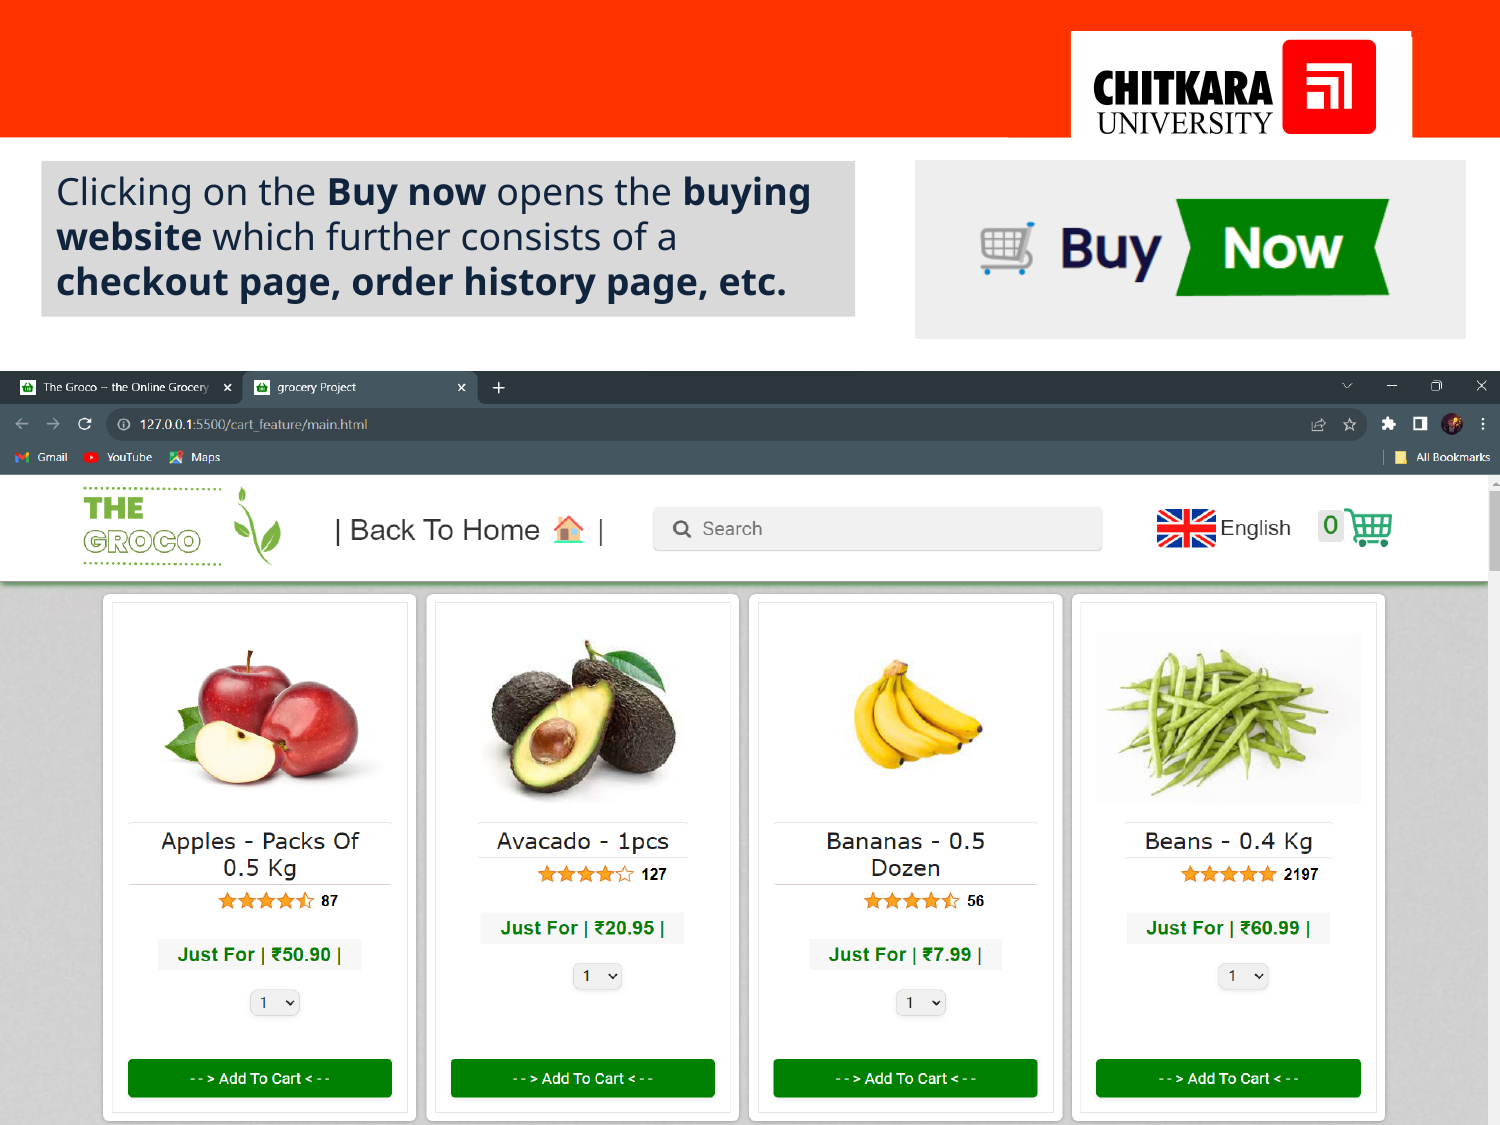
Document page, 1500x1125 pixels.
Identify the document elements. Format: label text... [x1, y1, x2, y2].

text_box Clicking on the Buy now opens the buying website which further consists of a checkout page, order history page, etc. [41, 160, 856, 317]
picture [0, 370, 1500, 1125]
picture [915, 160, 1466, 339]
picture [1074, 37, 1391, 138]
